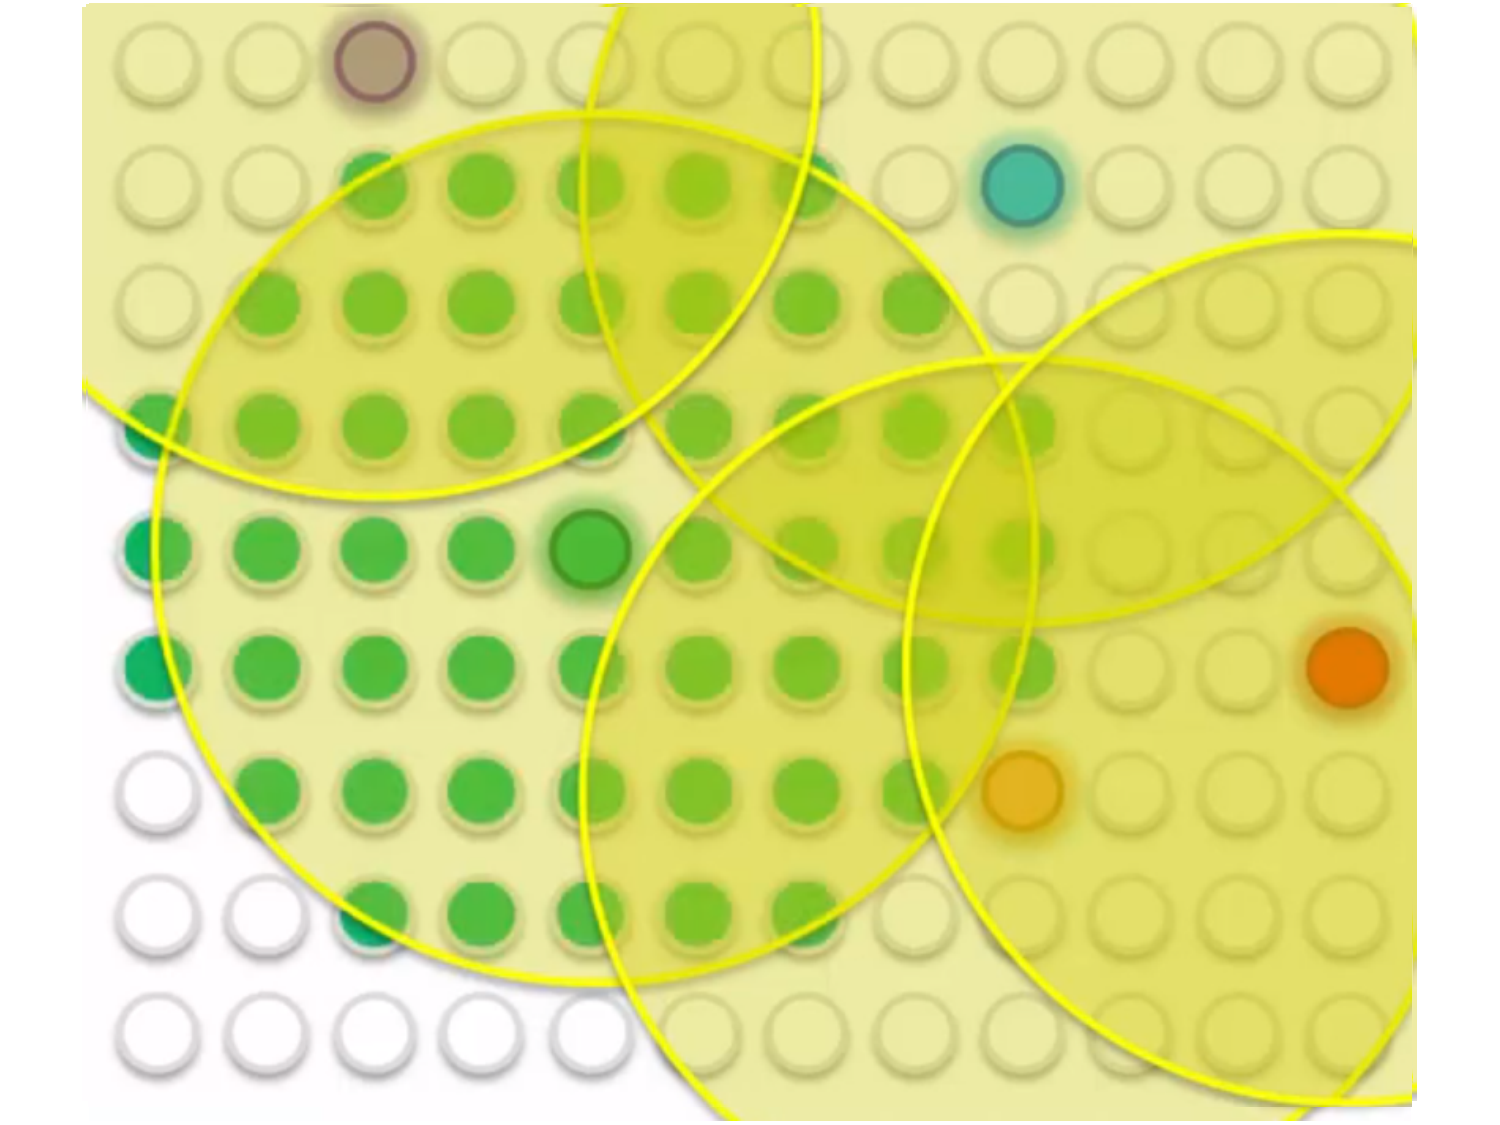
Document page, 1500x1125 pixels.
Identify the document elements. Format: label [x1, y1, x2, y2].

picture [82, 3, 1418, 1122]
